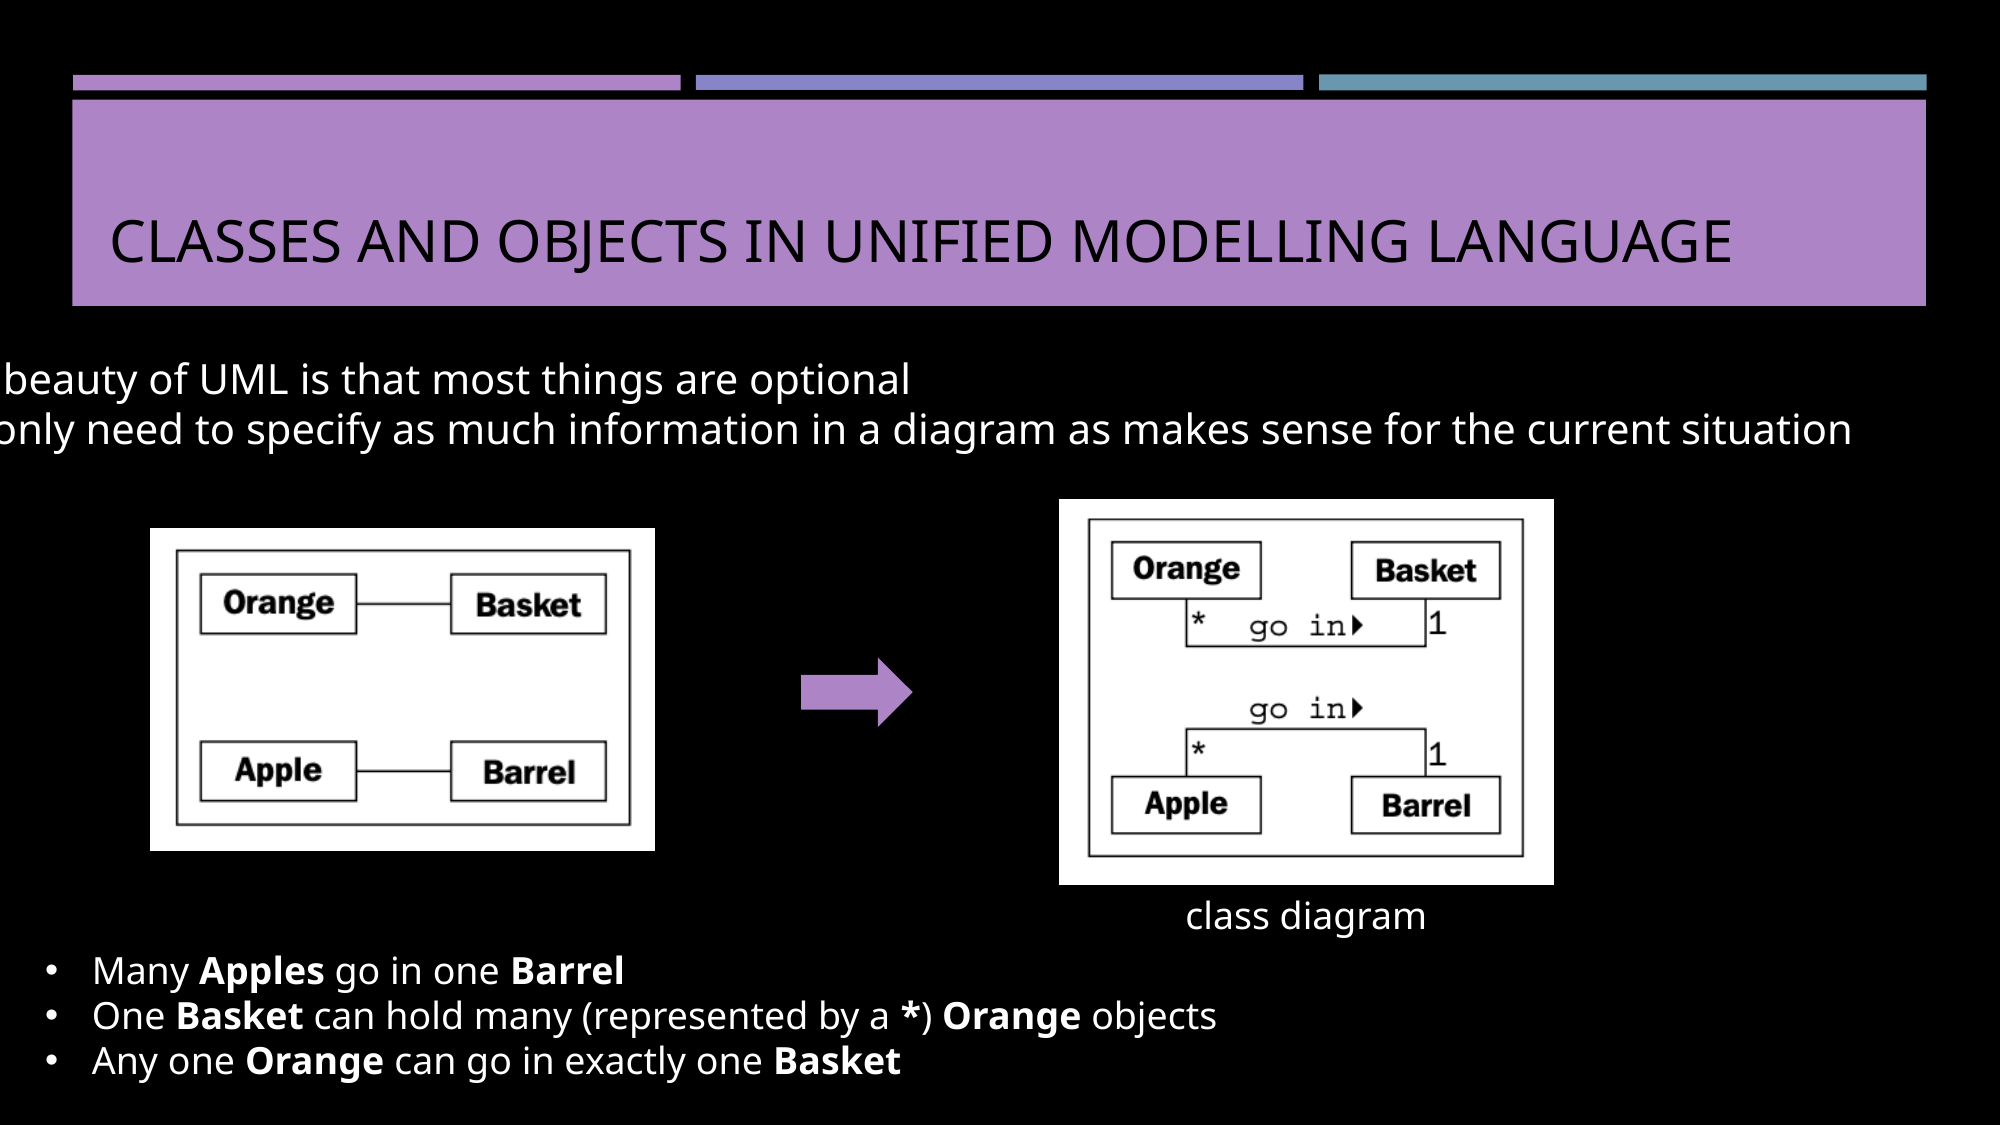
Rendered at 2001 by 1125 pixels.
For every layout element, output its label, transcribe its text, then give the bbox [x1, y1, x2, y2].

text_box class diagram [1170, 895, 1443, 945]
text_box The beauty of UML is that most things are optional We only need to specify as much information in a diagram as makes sense for the current situation [0, 345, 1869, 460]
text_box Many Apples go in one Barrel One Basket can hold many (represented by a *) Orange objects Any one Orange can go in exactly one Basket [30, 939, 1243, 1090]
title Classes and Objects in Unified Modelling Language [94, 119, 1904, 282]
picture [150, 528, 656, 851]
picture [1058, 499, 1555, 885]
text_box [799, 655, 914, 729]
